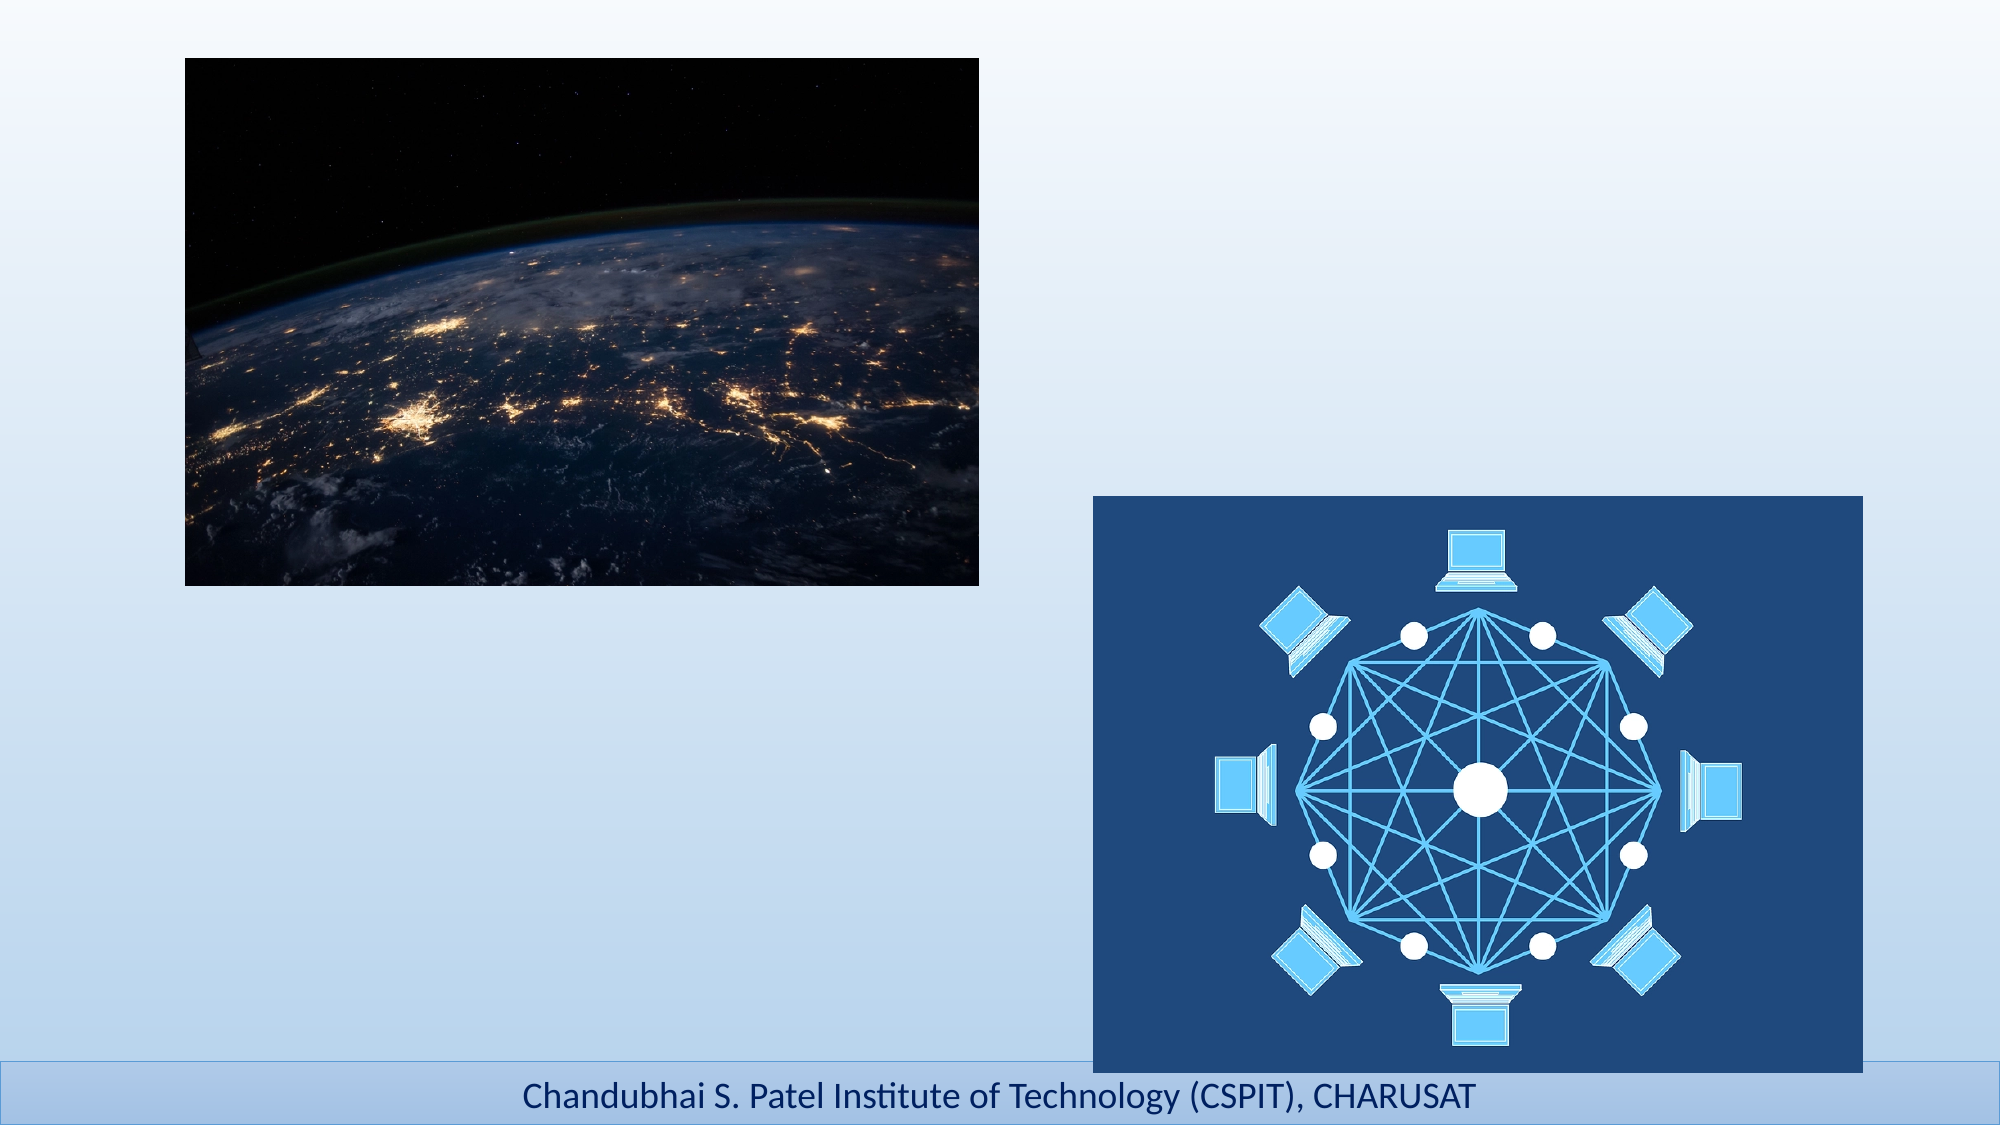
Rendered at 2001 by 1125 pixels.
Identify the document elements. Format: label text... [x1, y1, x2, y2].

picture [1093, 496, 1863, 1073]
picture [185, 58, 979, 586]
slide_number 7 [1412, 1073, 1863, 1103]
footer Arpita Shah [662, 1042, 1338, 1103]
